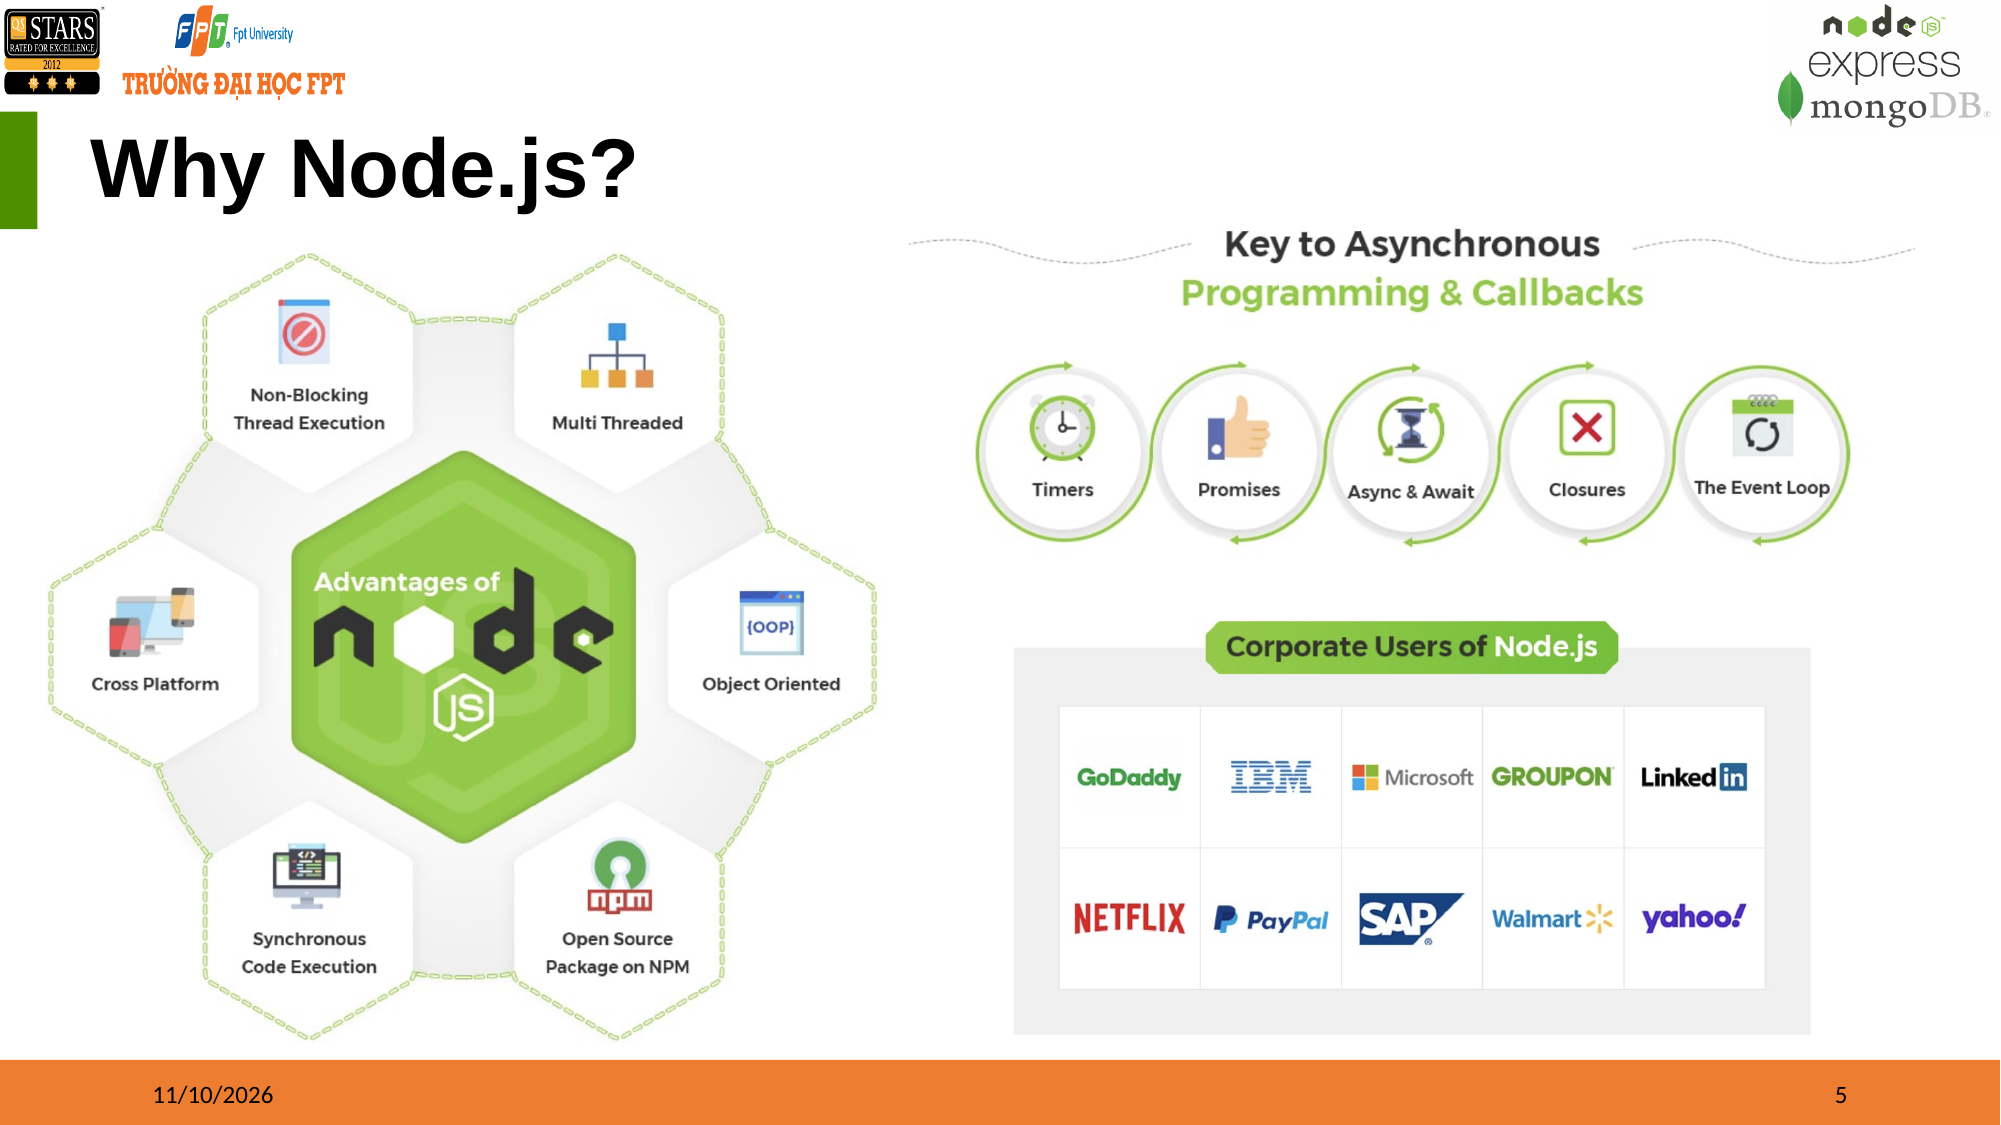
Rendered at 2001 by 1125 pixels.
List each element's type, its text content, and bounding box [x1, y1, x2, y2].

picture [894, 209, 1929, 563]
slide_number 5 [1412, 1063, 1863, 1124]
picture [1005, 617, 1818, 1041]
picture [37, 240, 889, 1052]
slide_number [137, 1063, 588, 1124]
picture [1768, 0, 2000, 130]
title Why Node.js? [37, 111, 1978, 230]
